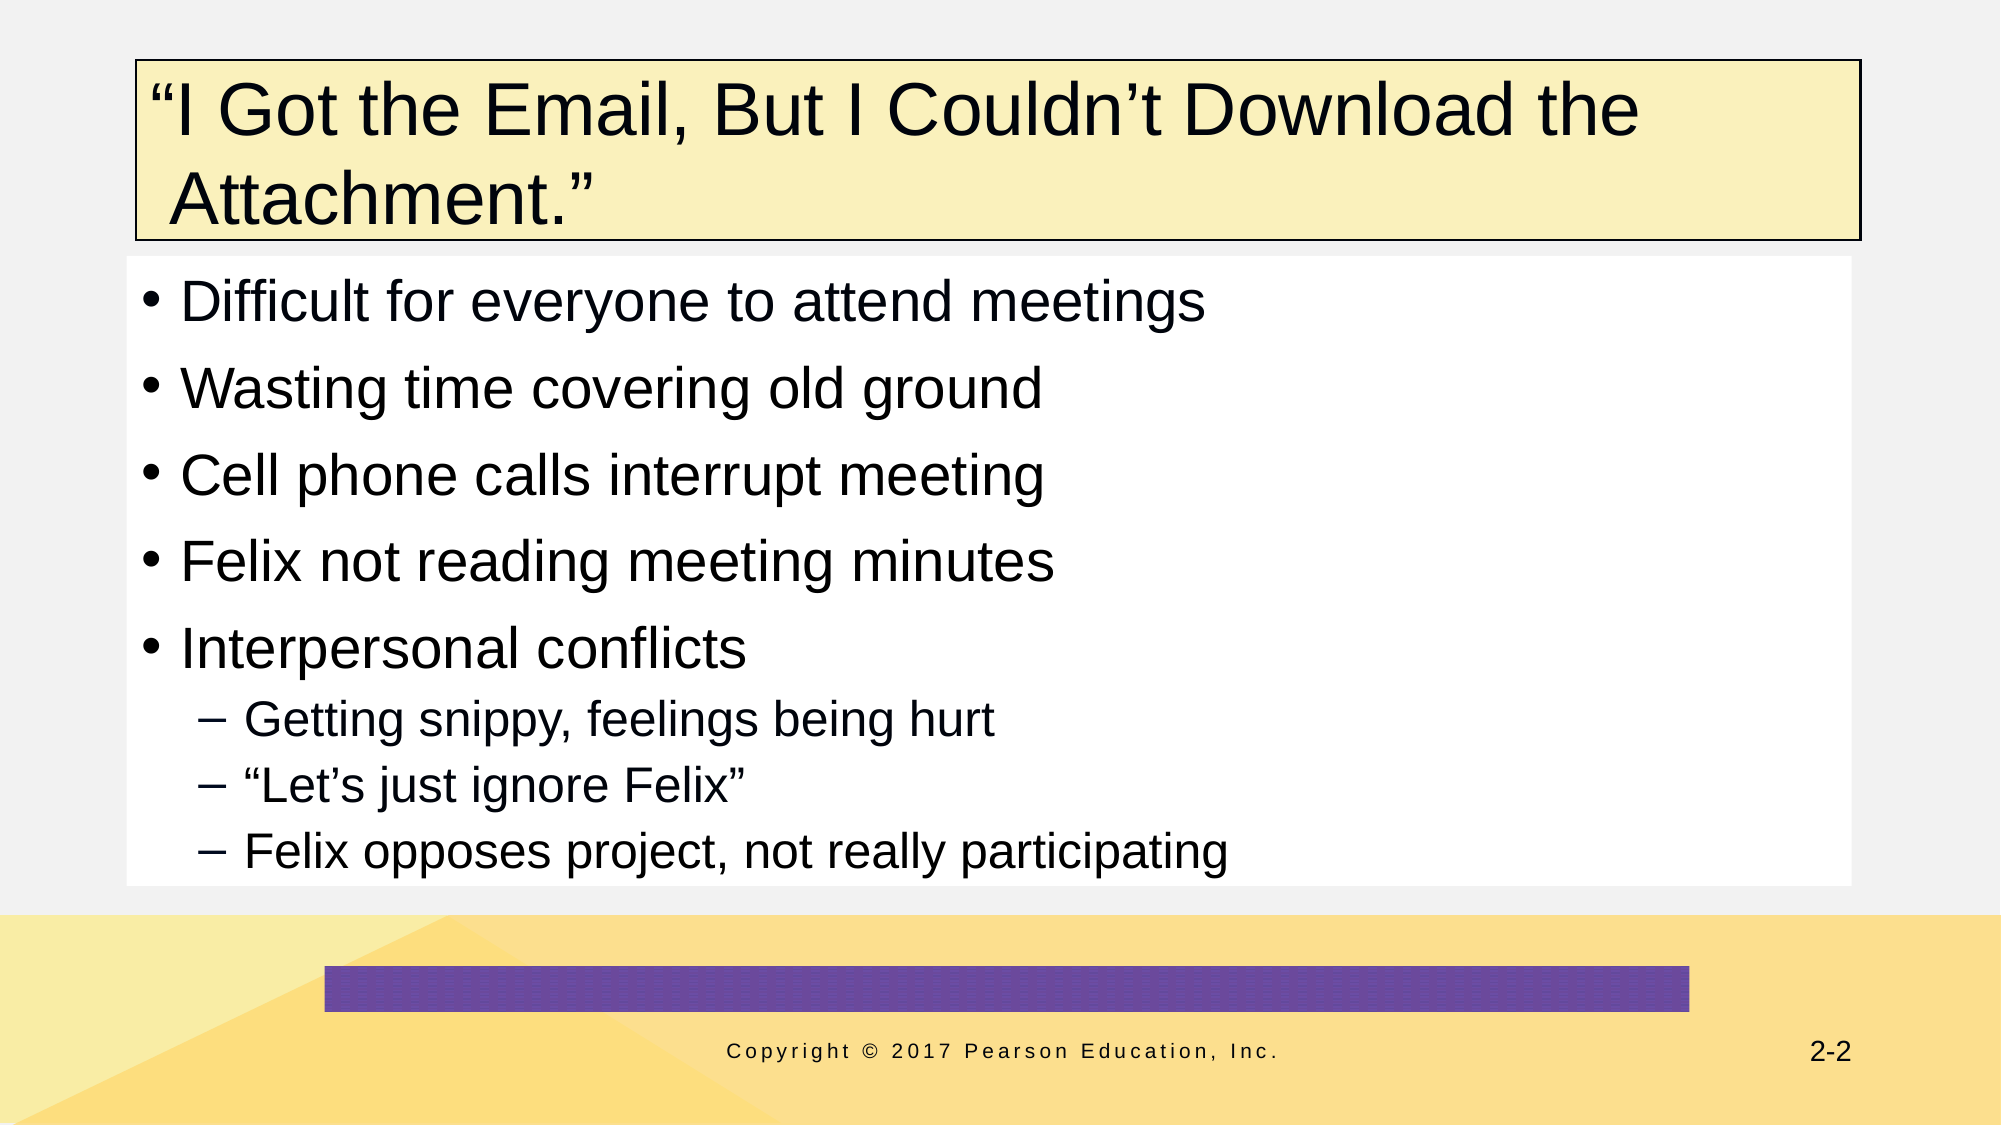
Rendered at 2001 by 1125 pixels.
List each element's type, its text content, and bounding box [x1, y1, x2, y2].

footer Copyright © 2017 Pearson Education, Inc. [326, 1025, 1677, 1075]
list Difficult for everyone to attend meetings Wasting time covering old ground Cell phone calls interrupt meeting Felix not reading meeting minutes Interpersonal conflicts Getting snippy, feelings being hurt “Let’s just ignore Felix” Felix opposes project, not really participating [126, 255, 1852, 886]
title “I Got the Email, But I Couldn’t Download the Attachment.” [135, 59, 1862, 241]
